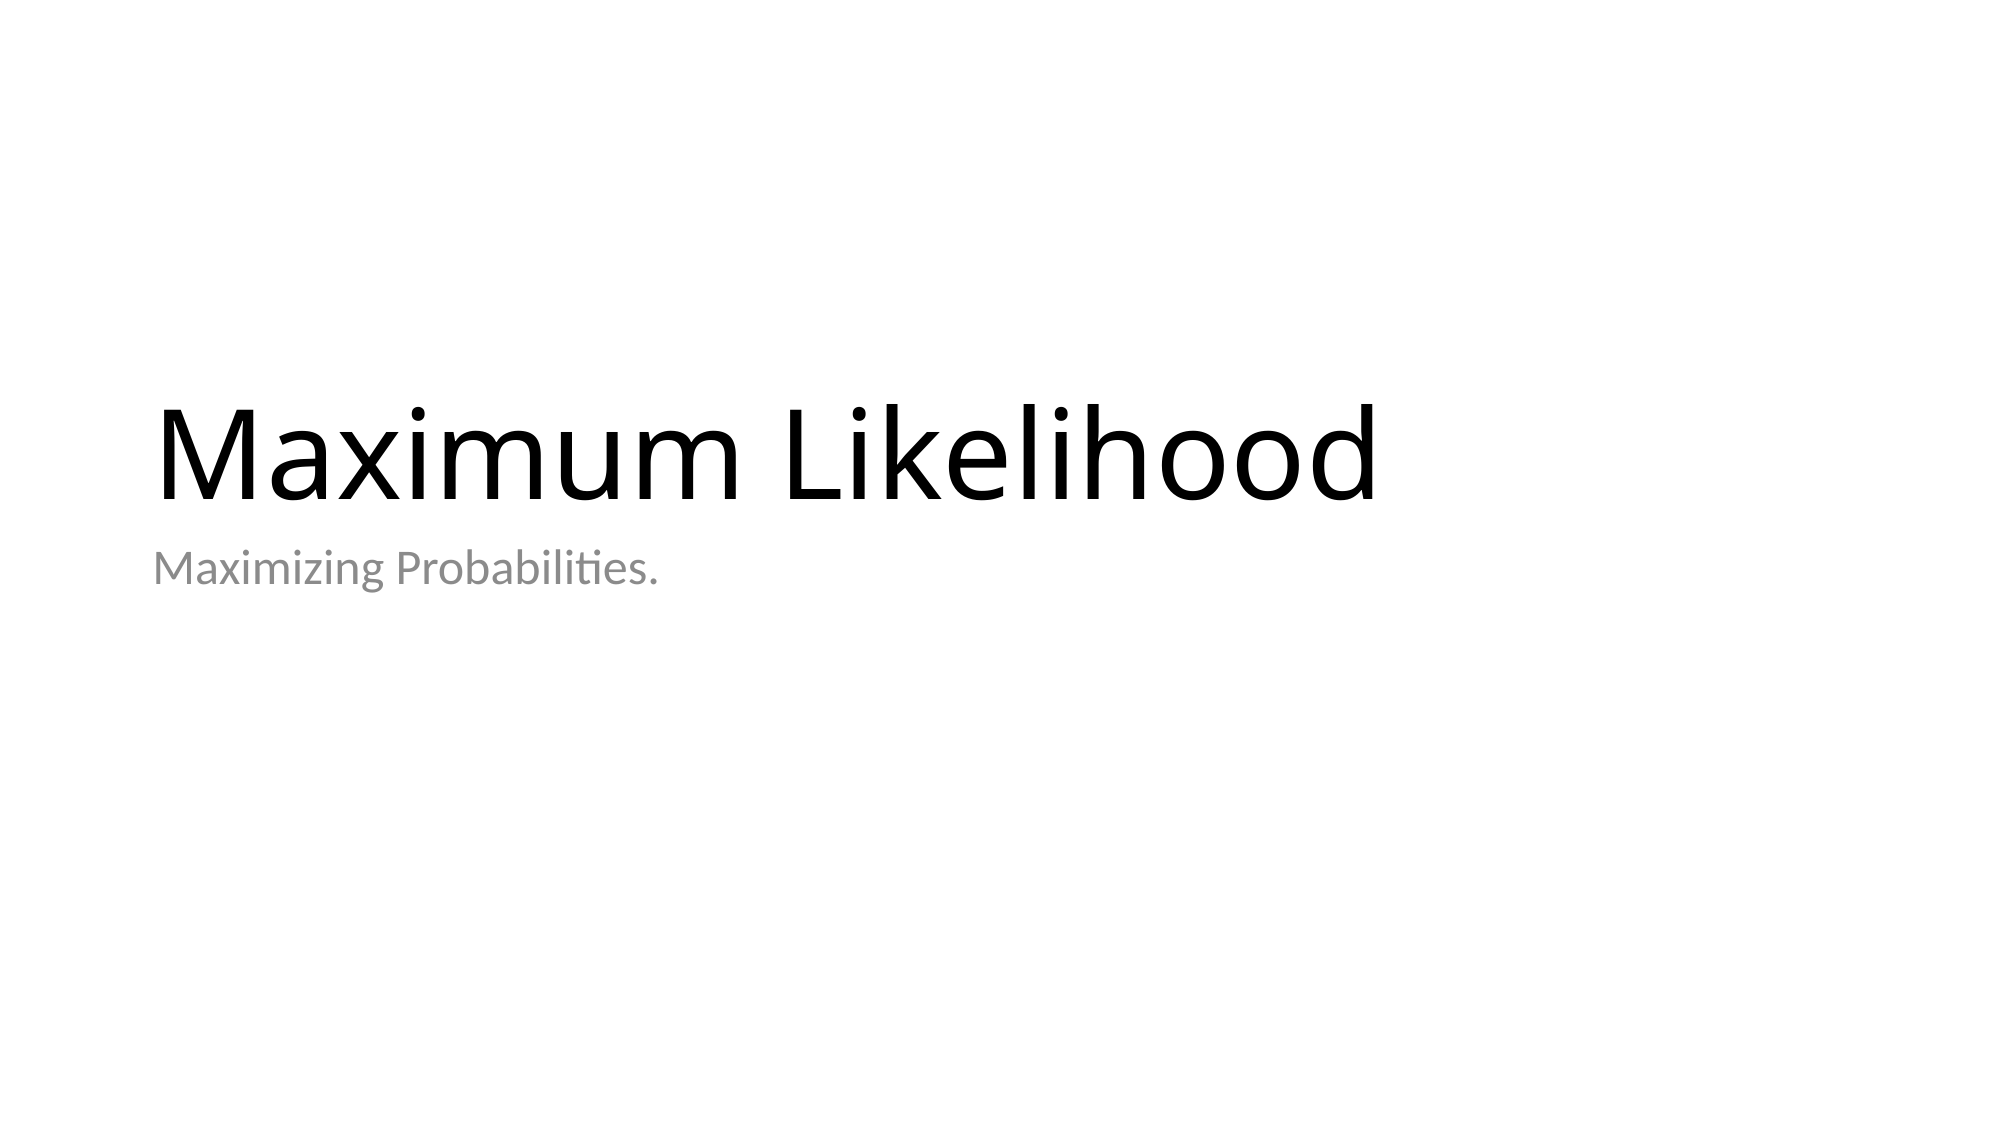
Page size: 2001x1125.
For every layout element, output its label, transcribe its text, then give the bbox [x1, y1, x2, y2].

list Maximizing Probabilities. [137, 534, 1863, 781]
title Maximum Likelihood [137, 66, 1863, 534]
